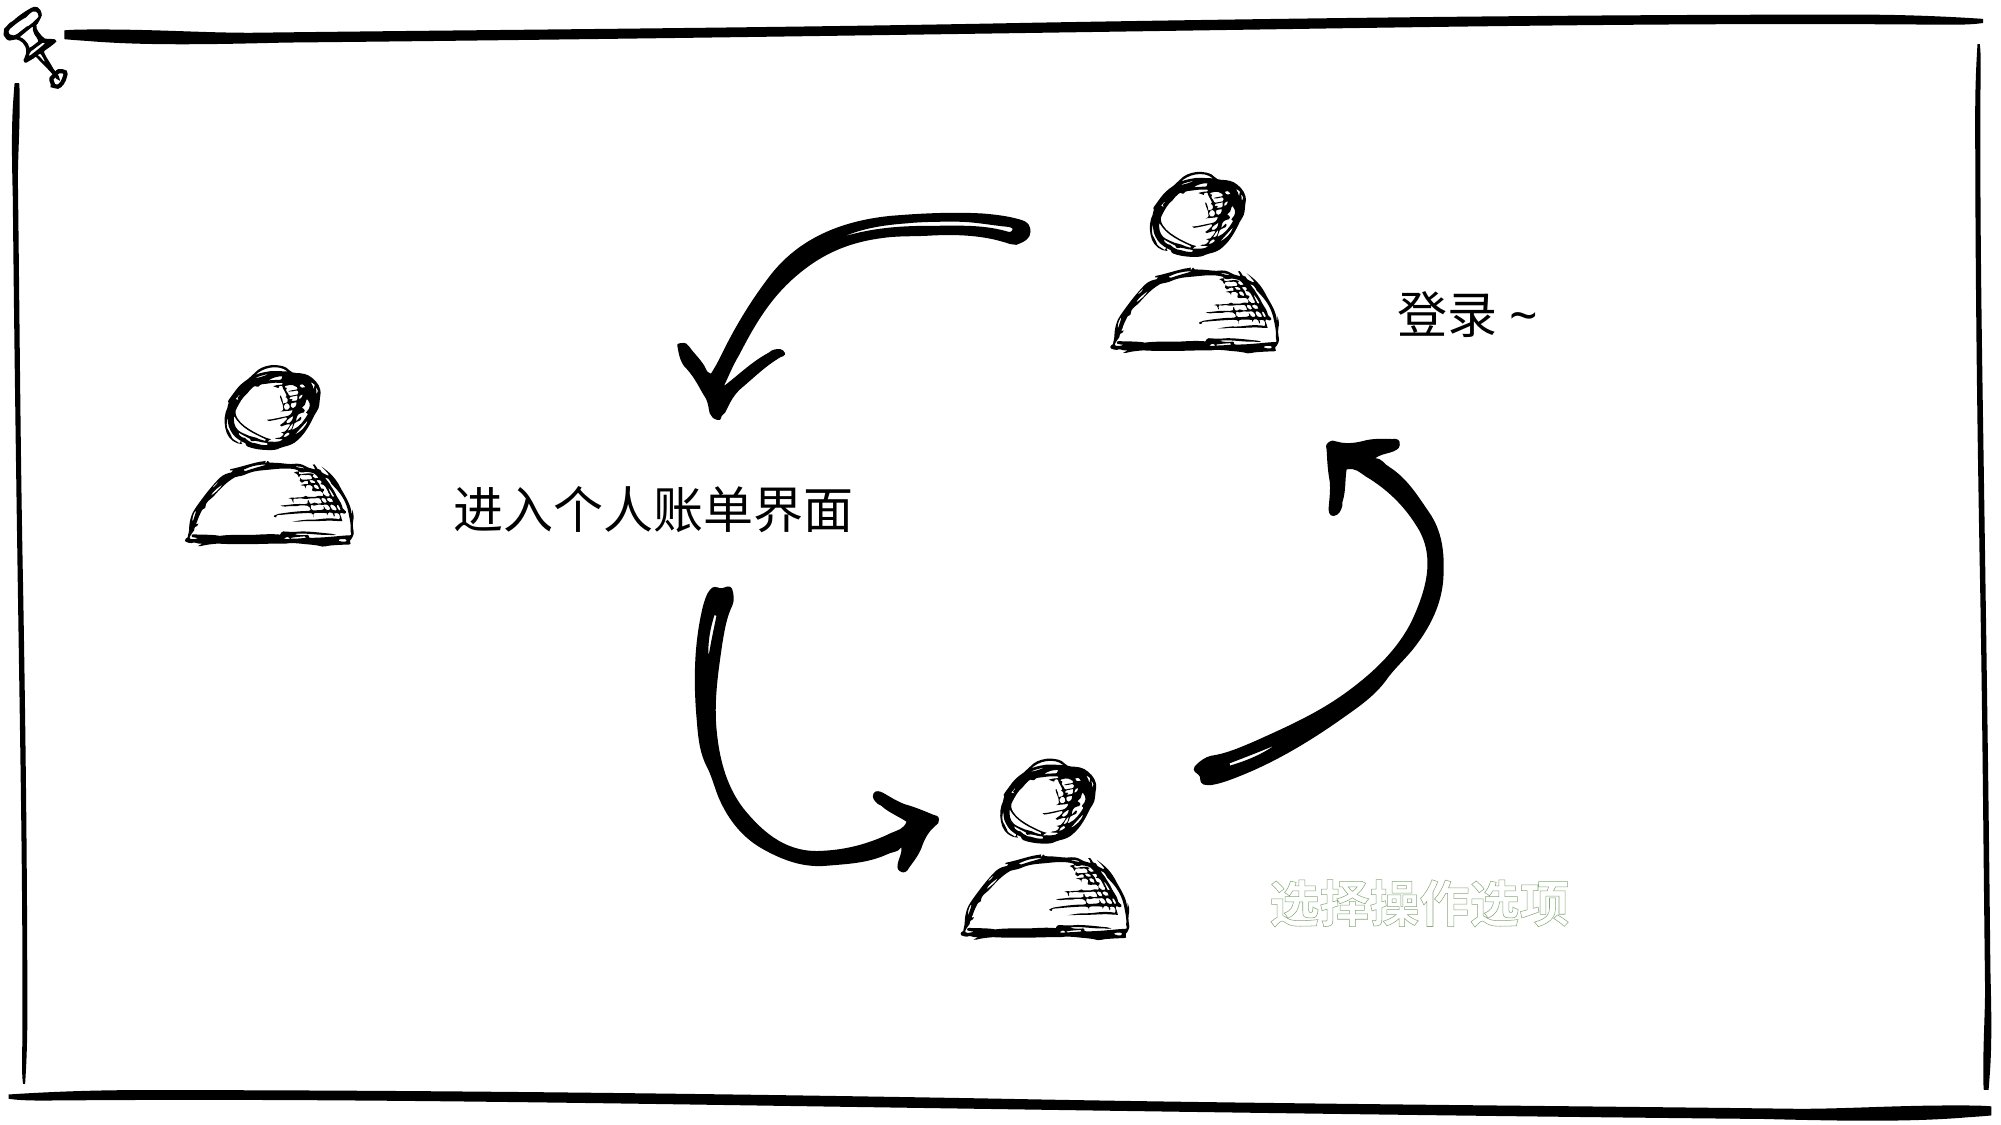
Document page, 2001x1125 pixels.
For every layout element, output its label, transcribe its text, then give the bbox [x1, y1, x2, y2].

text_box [184, 363, 355, 548]
text_box [677, 212, 1031, 420]
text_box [960, 756, 1131, 941]
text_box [1110, 170, 1280, 354]
text_box [1193, 438, 1444, 786]
text_box 进入个人账单界面 [383, 441, 924, 546]
text_box 选择操作选项 [1149, 834, 1690, 940]
text_box 登录~ [1280, 246, 1739, 352]
text_box [694, 586, 940, 873]
